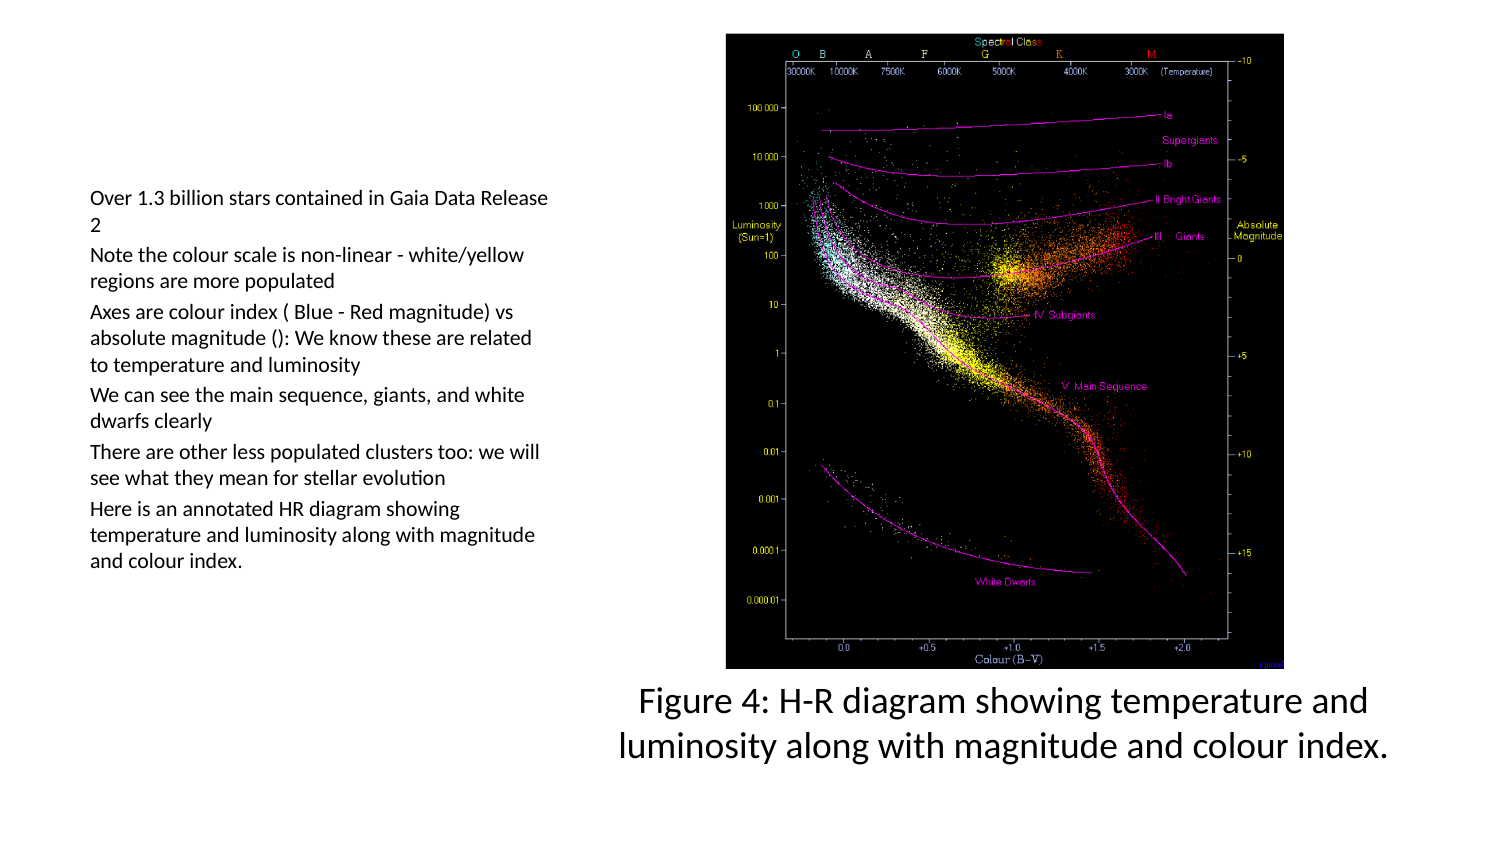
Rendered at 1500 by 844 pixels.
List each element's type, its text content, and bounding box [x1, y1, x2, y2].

text_box Figure 4: H-R diagram showing temperature and luminosity along with magnitude and colour index. [585, 668, 1423, 753]
picture [724, 32, 1284, 669]
